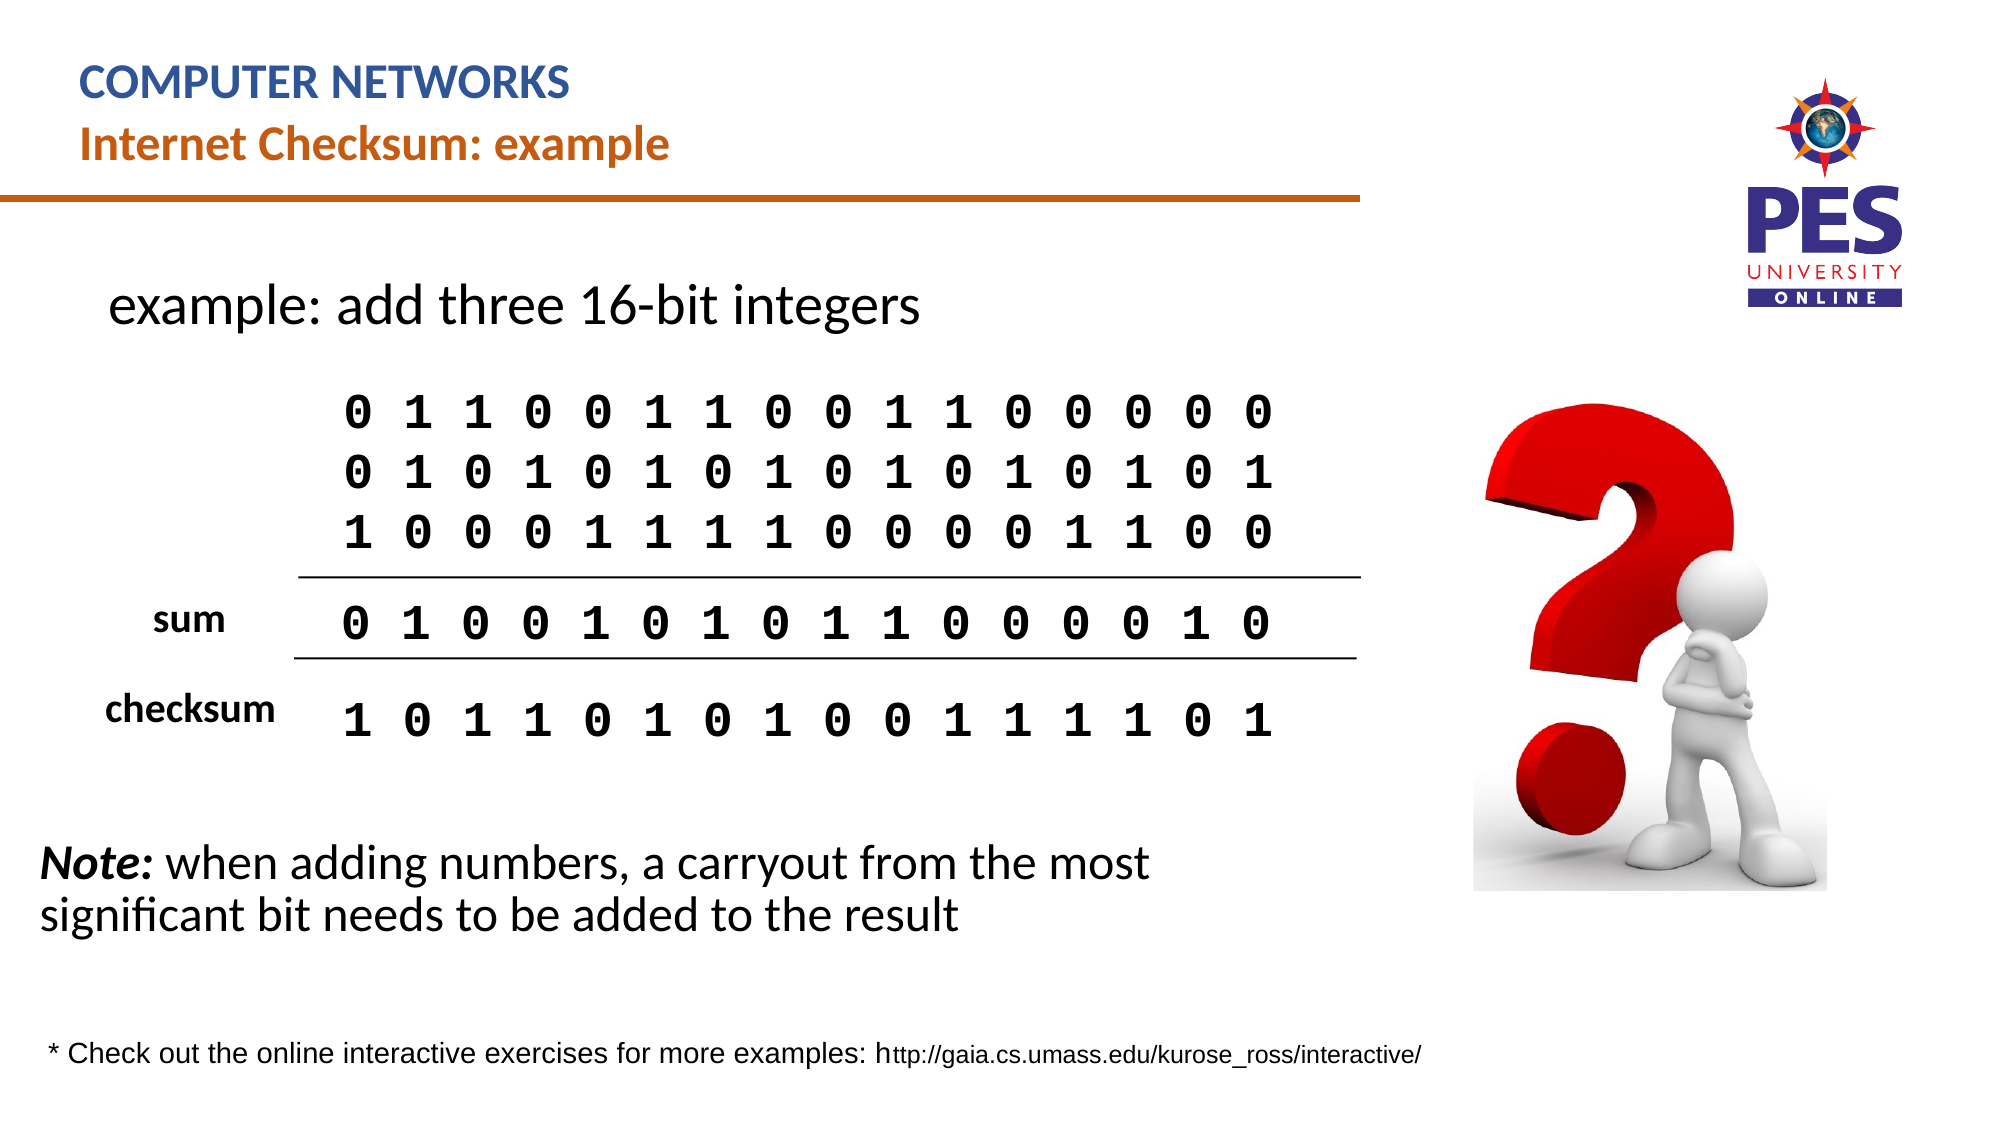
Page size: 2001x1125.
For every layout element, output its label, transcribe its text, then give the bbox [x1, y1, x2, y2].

text_box example: add three 16-bit integers [93, 238, 1369, 689]
text_box 1 0 1 1 0 1 0 1 0 0 1 1 1 1 0 1 [327, 678, 1330, 754]
text_box Note: when adding numbers, a carryout from the most significant bit needs to be added to the result [24, 831, 1191, 1009]
text_box 0 1 1 0 0 1 1 0 0 1 1 0 0 0 0 0 0 1 0 1 0 1 0 1 0 1 0 1 0 1 0 1 1 0 0 0 1 1 1 1 0 0 0 0 1 1 0 0 [328, 370, 1331, 566]
text_box sum [138, 583, 242, 649]
text_box 0 1 0 0 1 0 1 0 1 1 0 0 0 0 1 0 [326, 581, 1328, 657]
picture [1748, 76, 1902, 307]
picture [1473, 395, 1828, 891]
text_box COMPUTER NETWORKS [64, 41, 1295, 117]
text_box * Check out the online interactive exercises for more examples: http://gaia.cs.umass.edu/kurose_ross/interactive/ [33, 1026, 1651, 1077]
text_box checksum [90, 673, 292, 738]
text_box Internet Checksum: example [64, 102, 1377, 178]
